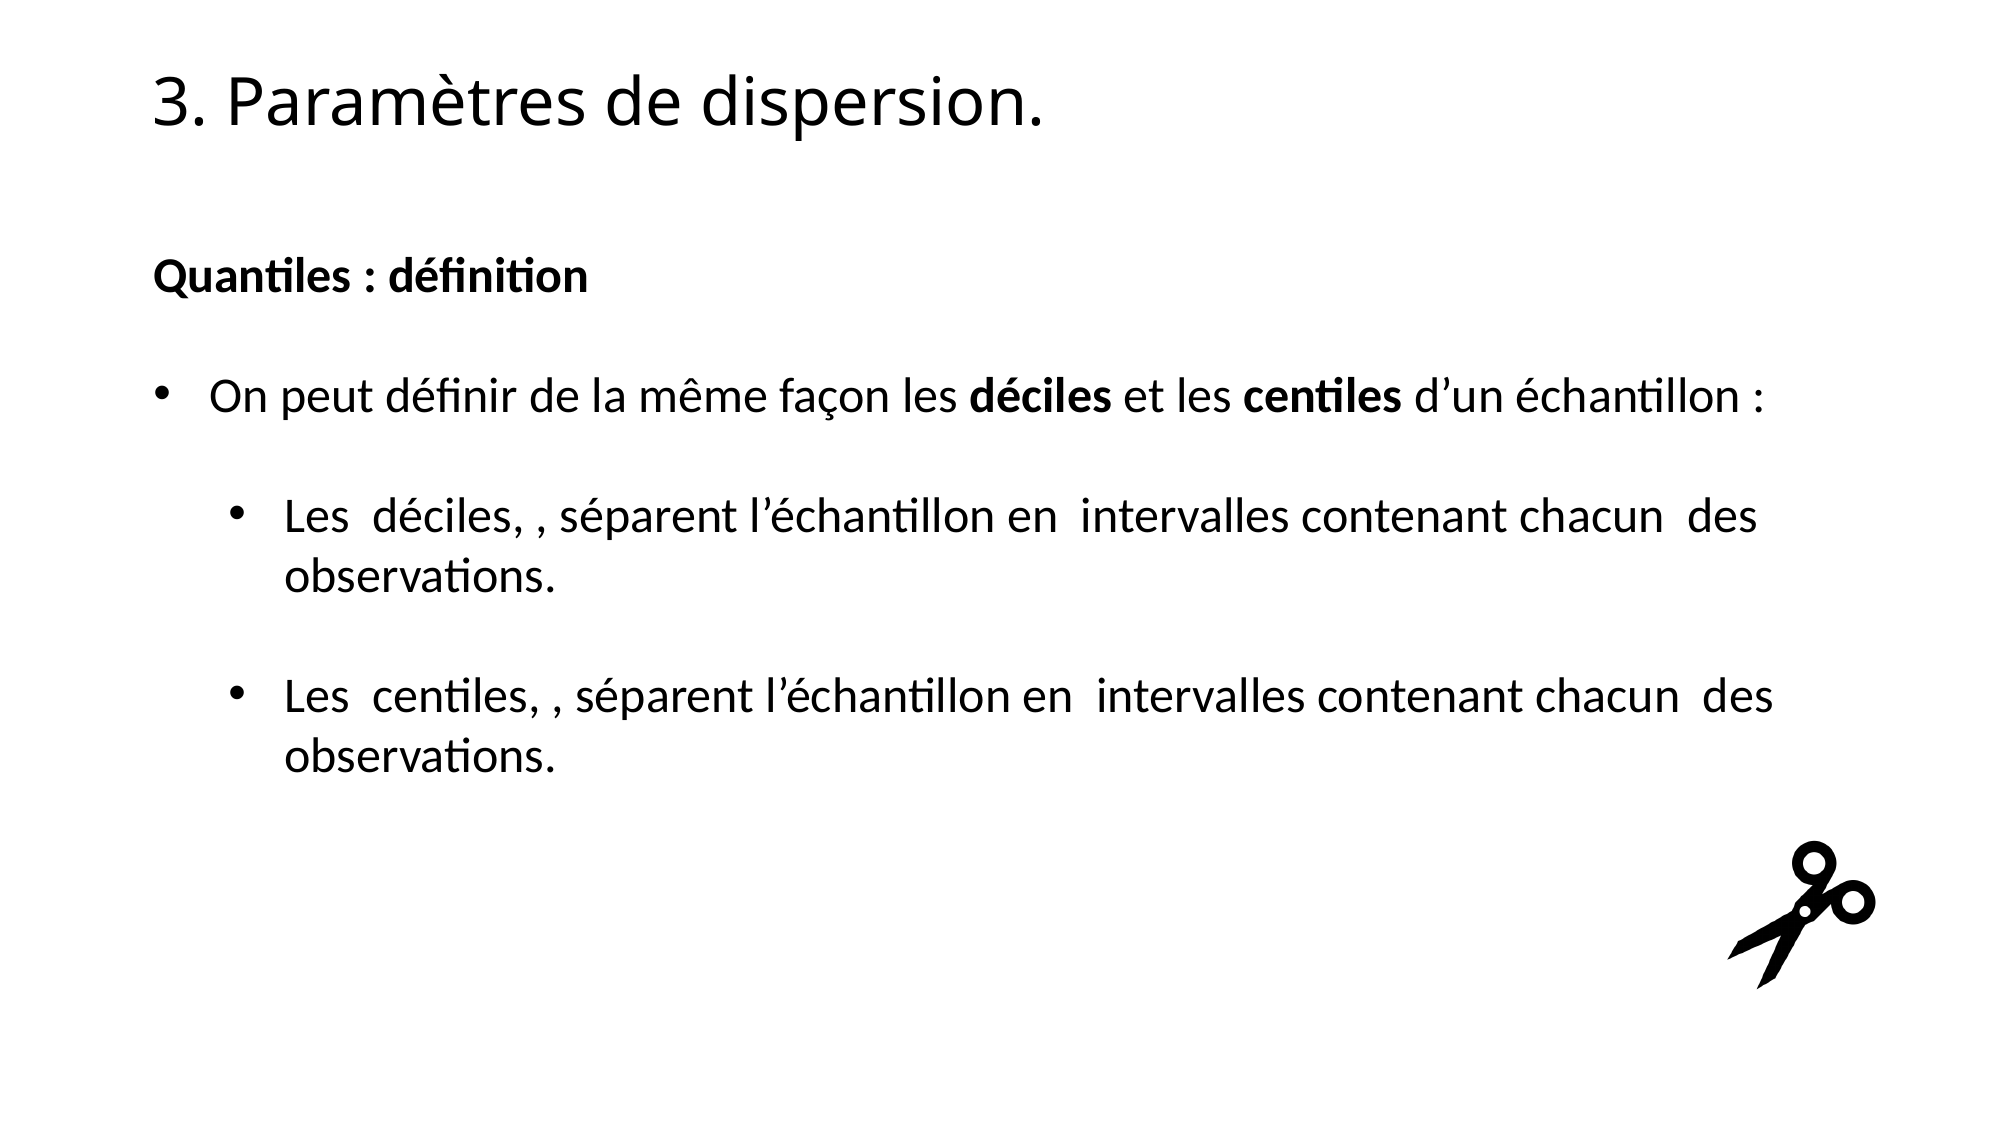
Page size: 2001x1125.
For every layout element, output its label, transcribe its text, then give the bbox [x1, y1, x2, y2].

text_box 3. Paramètres de dispersion. [137, 59, 1863, 155]
picture [1712, 826, 1890, 1004]
